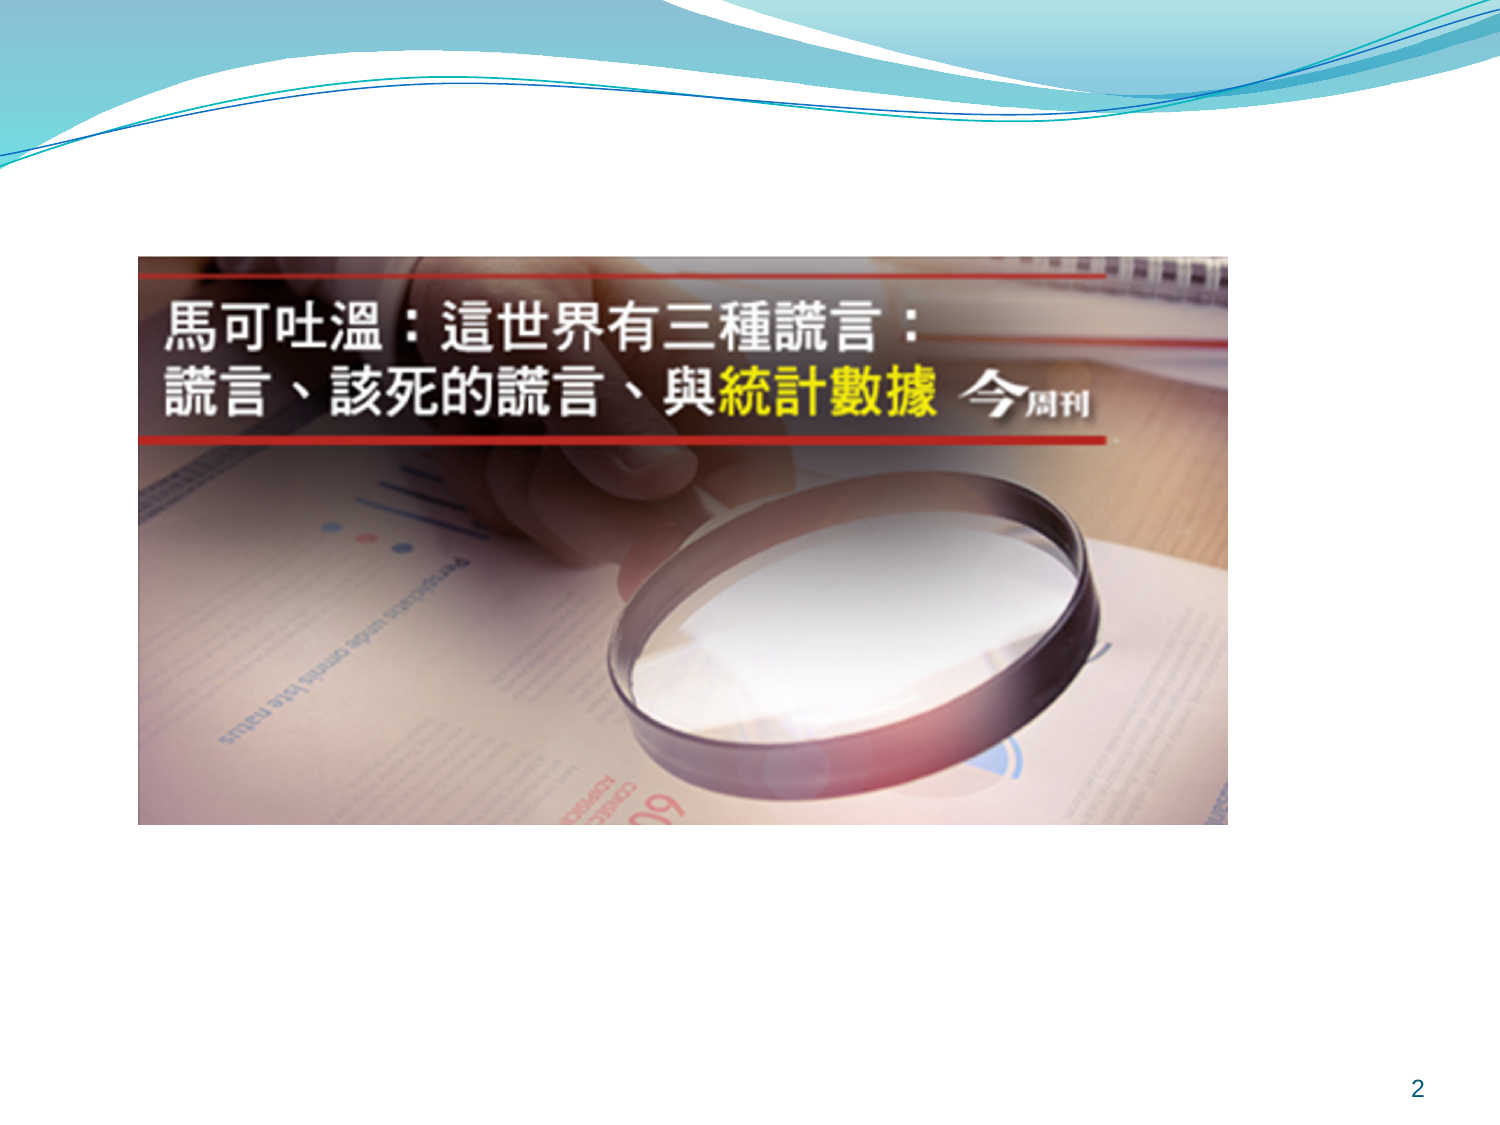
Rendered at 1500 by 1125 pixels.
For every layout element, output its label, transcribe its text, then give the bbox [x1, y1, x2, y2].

slide_number 2 [1299, 1042, 1425, 1103]
picture [137, 249, 1229, 826]
